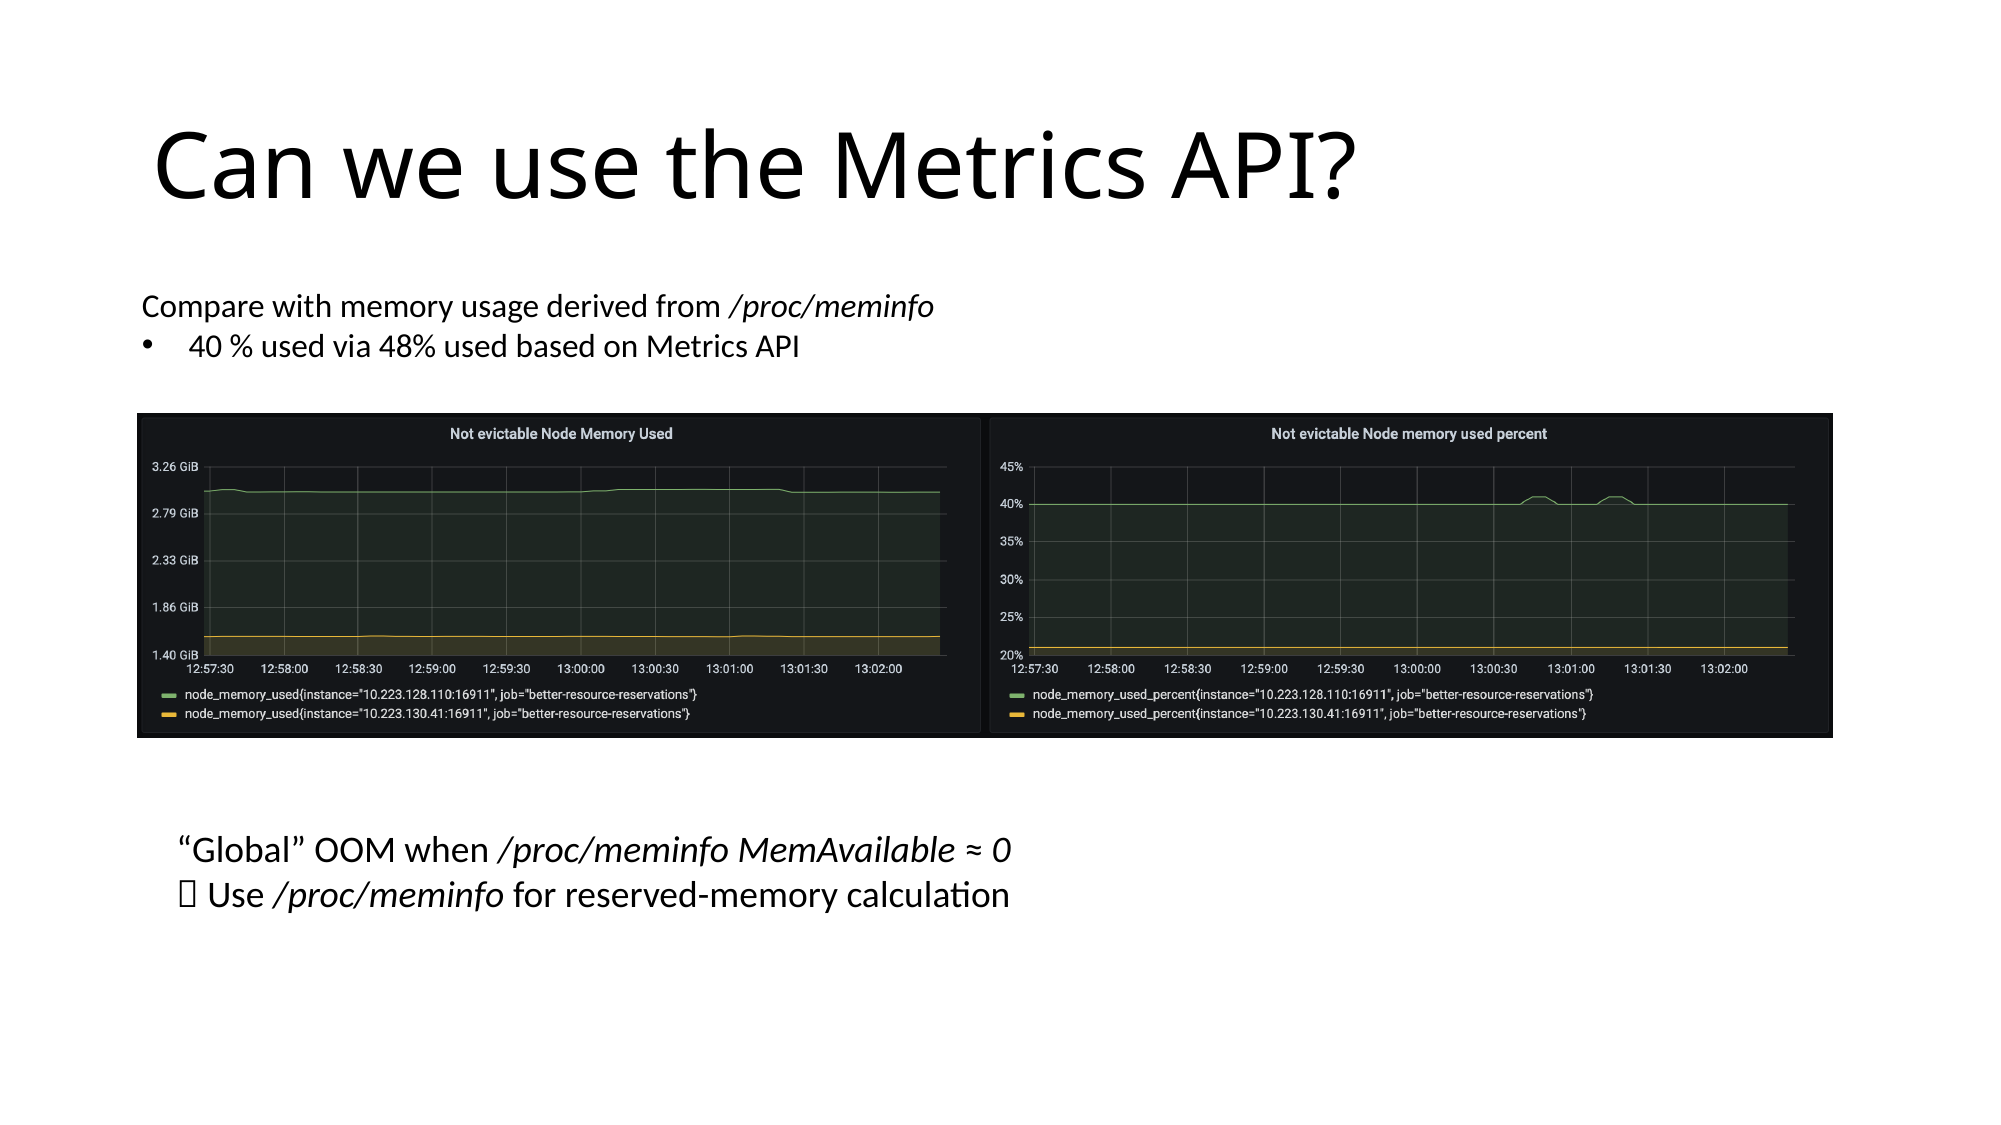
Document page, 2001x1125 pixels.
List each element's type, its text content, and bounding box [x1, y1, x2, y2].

title Can we use the Metrics API? [137, 59, 1863, 278]
text_box “Global” OOM when /proc/meminfo MemAvailable ≈ 0  Use /proc/meminfo for reserved-memory calculation [161, 817, 1027, 923]
text_box Compare with memory usage derived from /proc/meminfo 40 % used via 48% used based on Metrics API [127, 277, 1533, 412]
picture [137, 413, 1833, 738]
